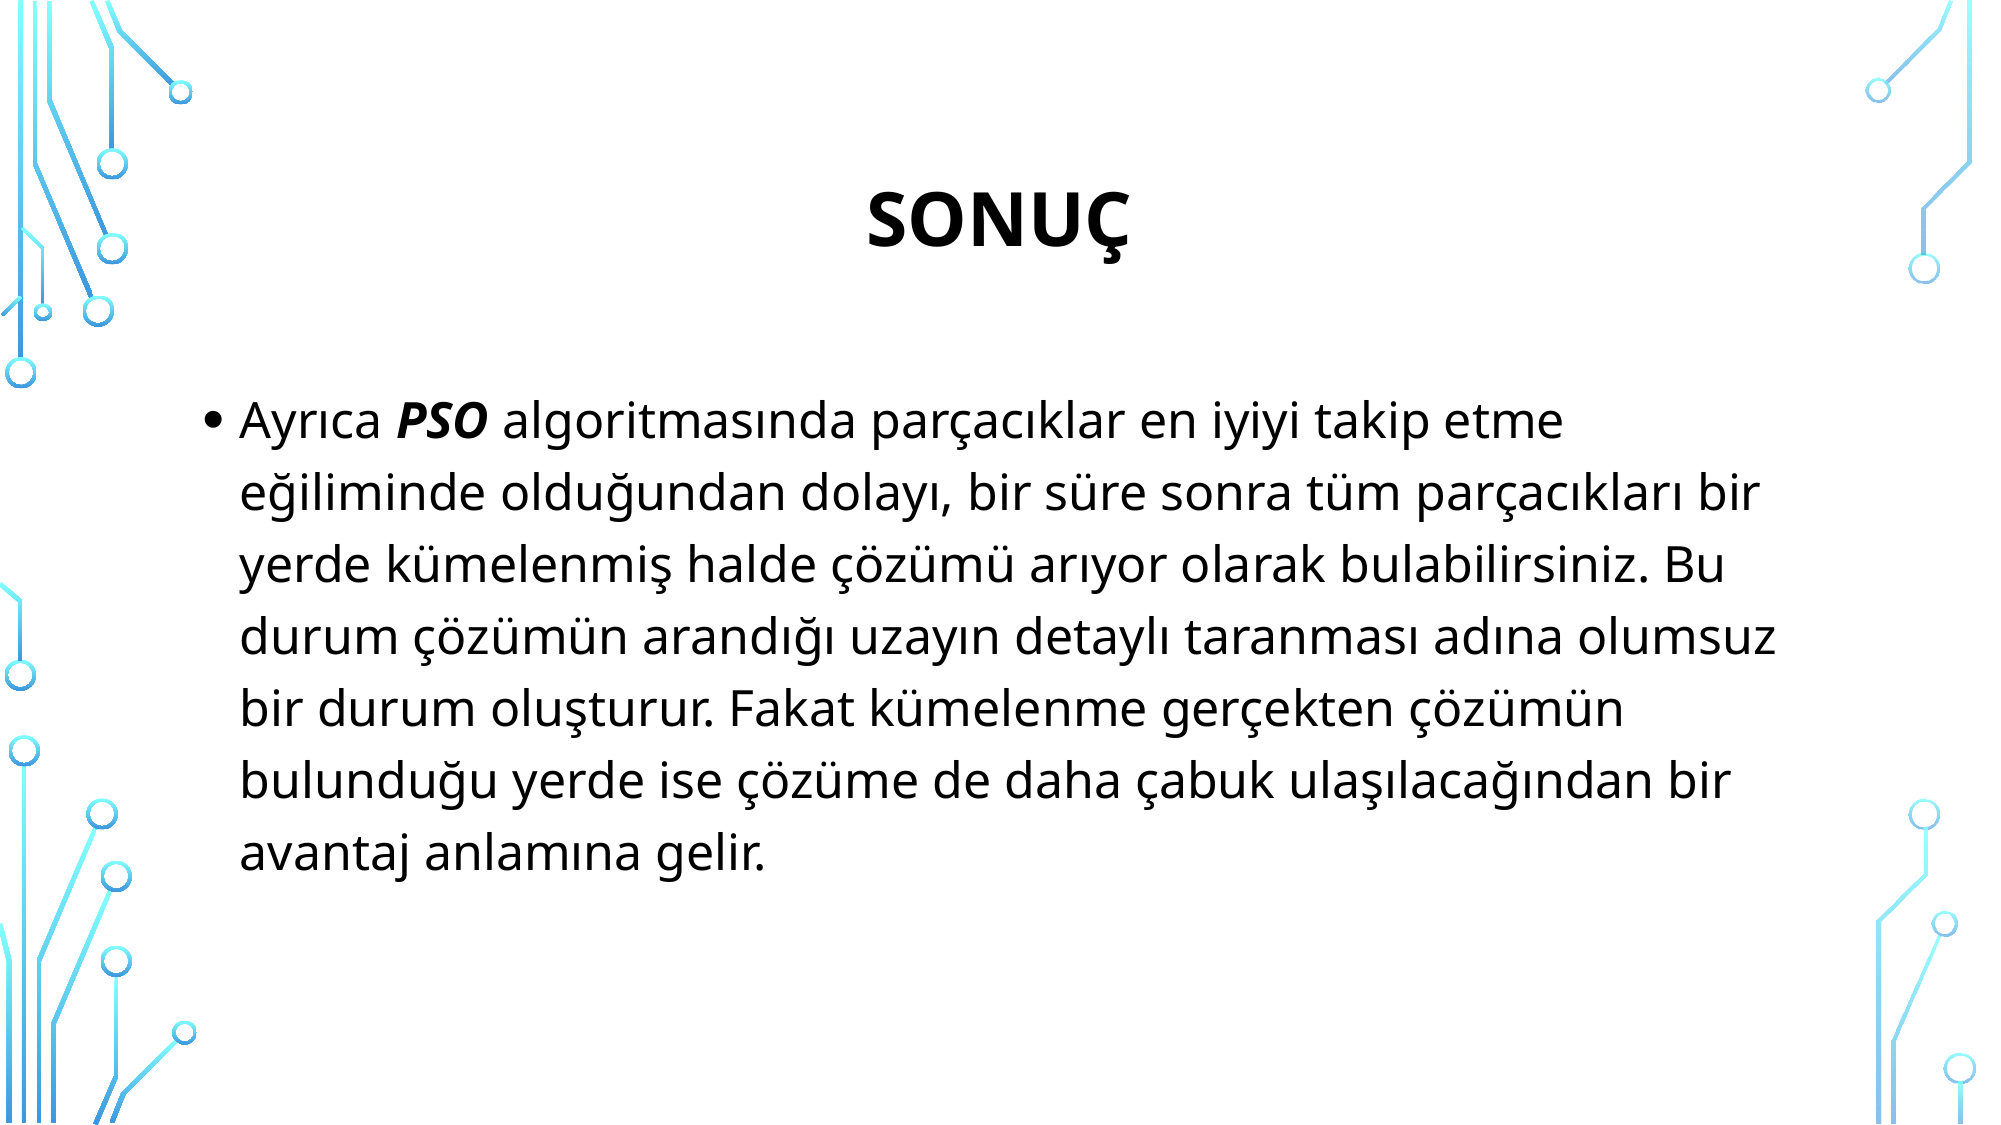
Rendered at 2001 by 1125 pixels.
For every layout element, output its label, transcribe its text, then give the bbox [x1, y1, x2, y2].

title Sonuç [187, 101, 1813, 344]
list Ayrıca PSO algoritmasında parçacıklar en iyiyi takip etme eğiliminde olduğundan dolayı, bir süre sonra tüm parçacıkları bir yerde kümelenmiş halde çözümü arıyor olarak bulabilirsiniz. Bu durum çözümün arandığı uzayın detaylı taranması adına olumsuz bir durum oluşturur. Fakat kümelenme gerçekten çözümün bulunduğu yerde ise çözüme de daha çabuk ulaşılacağından bir avantaj anlamına gelir. [187, 369, 1813, 950]
